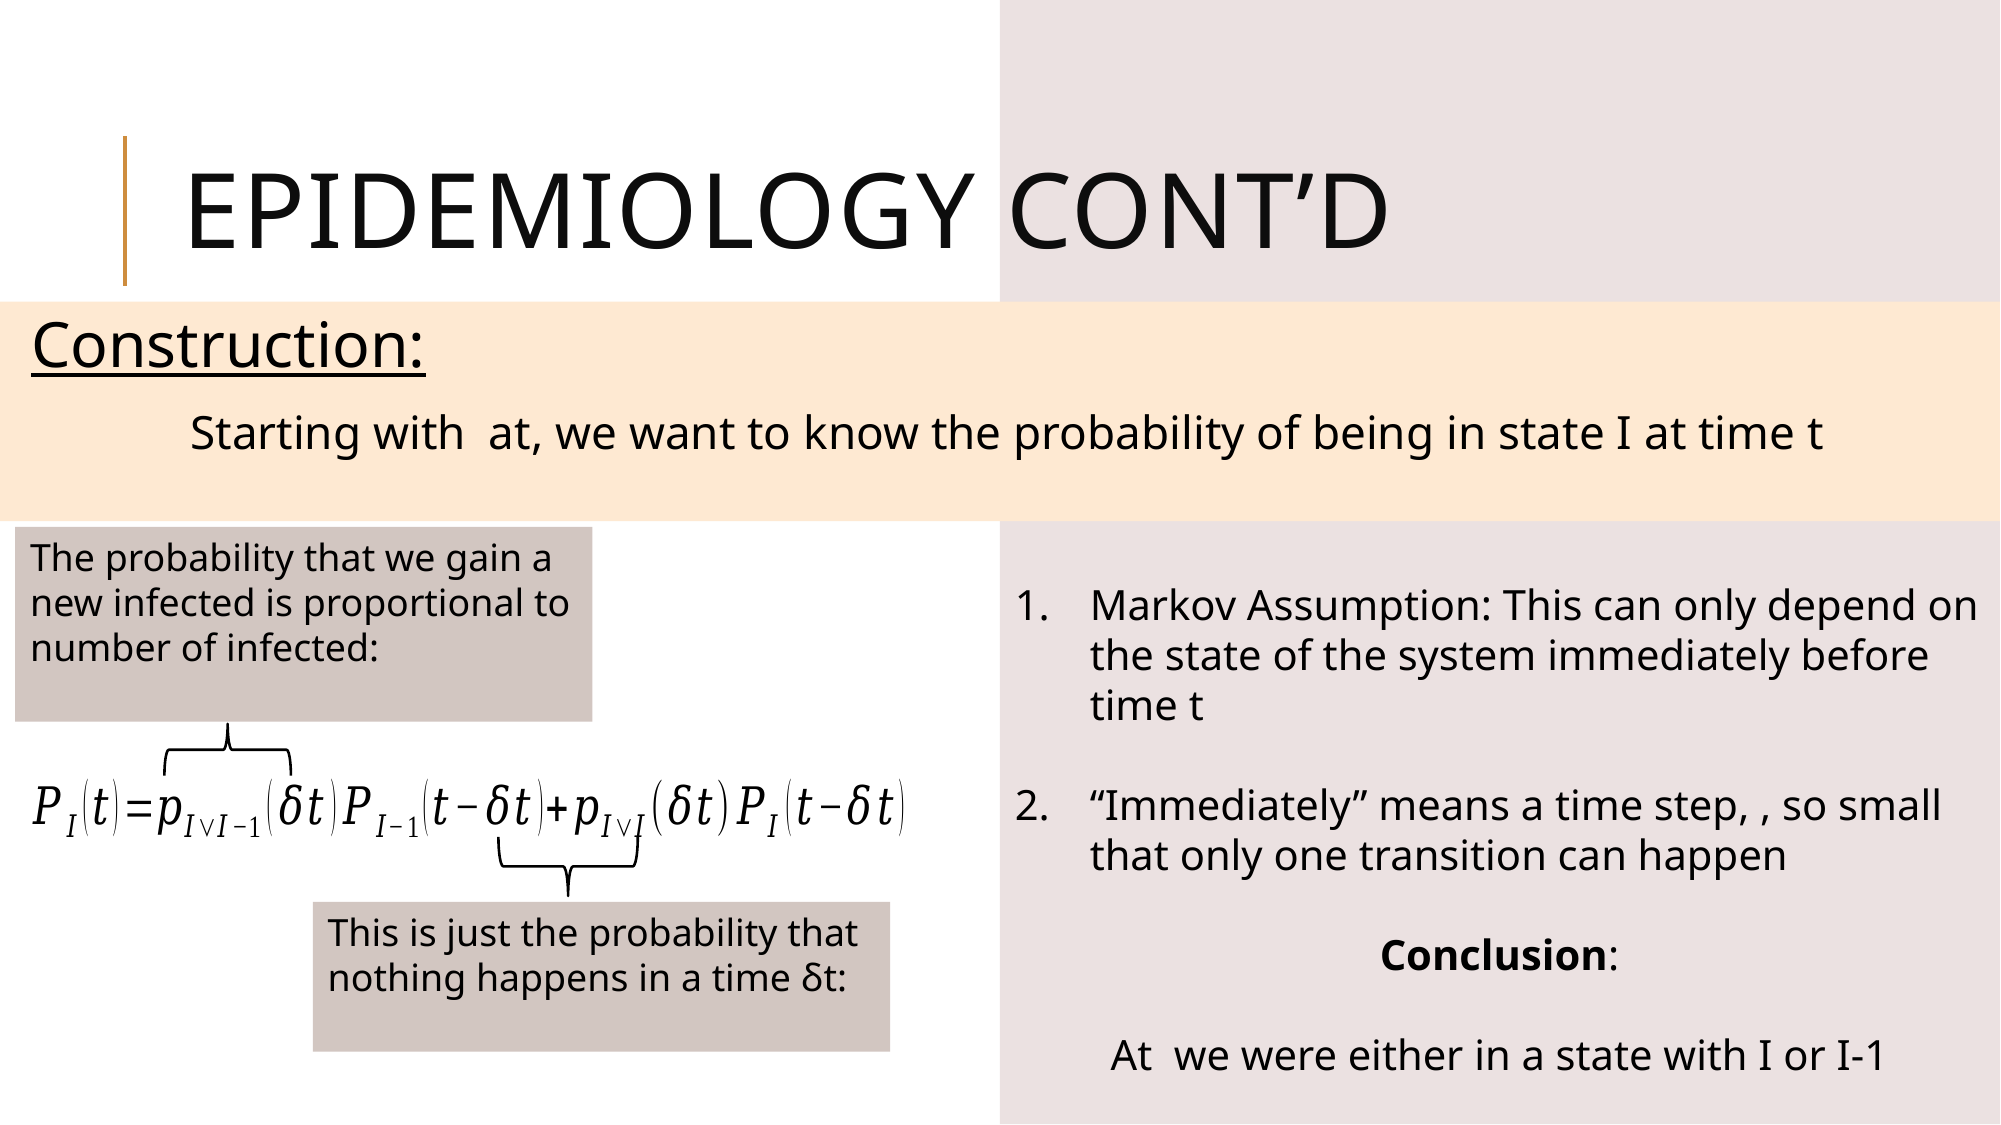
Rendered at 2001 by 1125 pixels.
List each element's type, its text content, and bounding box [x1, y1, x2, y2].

text_box [497, 836, 639, 897]
title Epidemiology Cont’d [168, 96, 1763, 301]
text_box [999, 522, 2000, 1125]
text_box [163, 723, 292, 776]
text_box [999, 0, 2000, 301]
